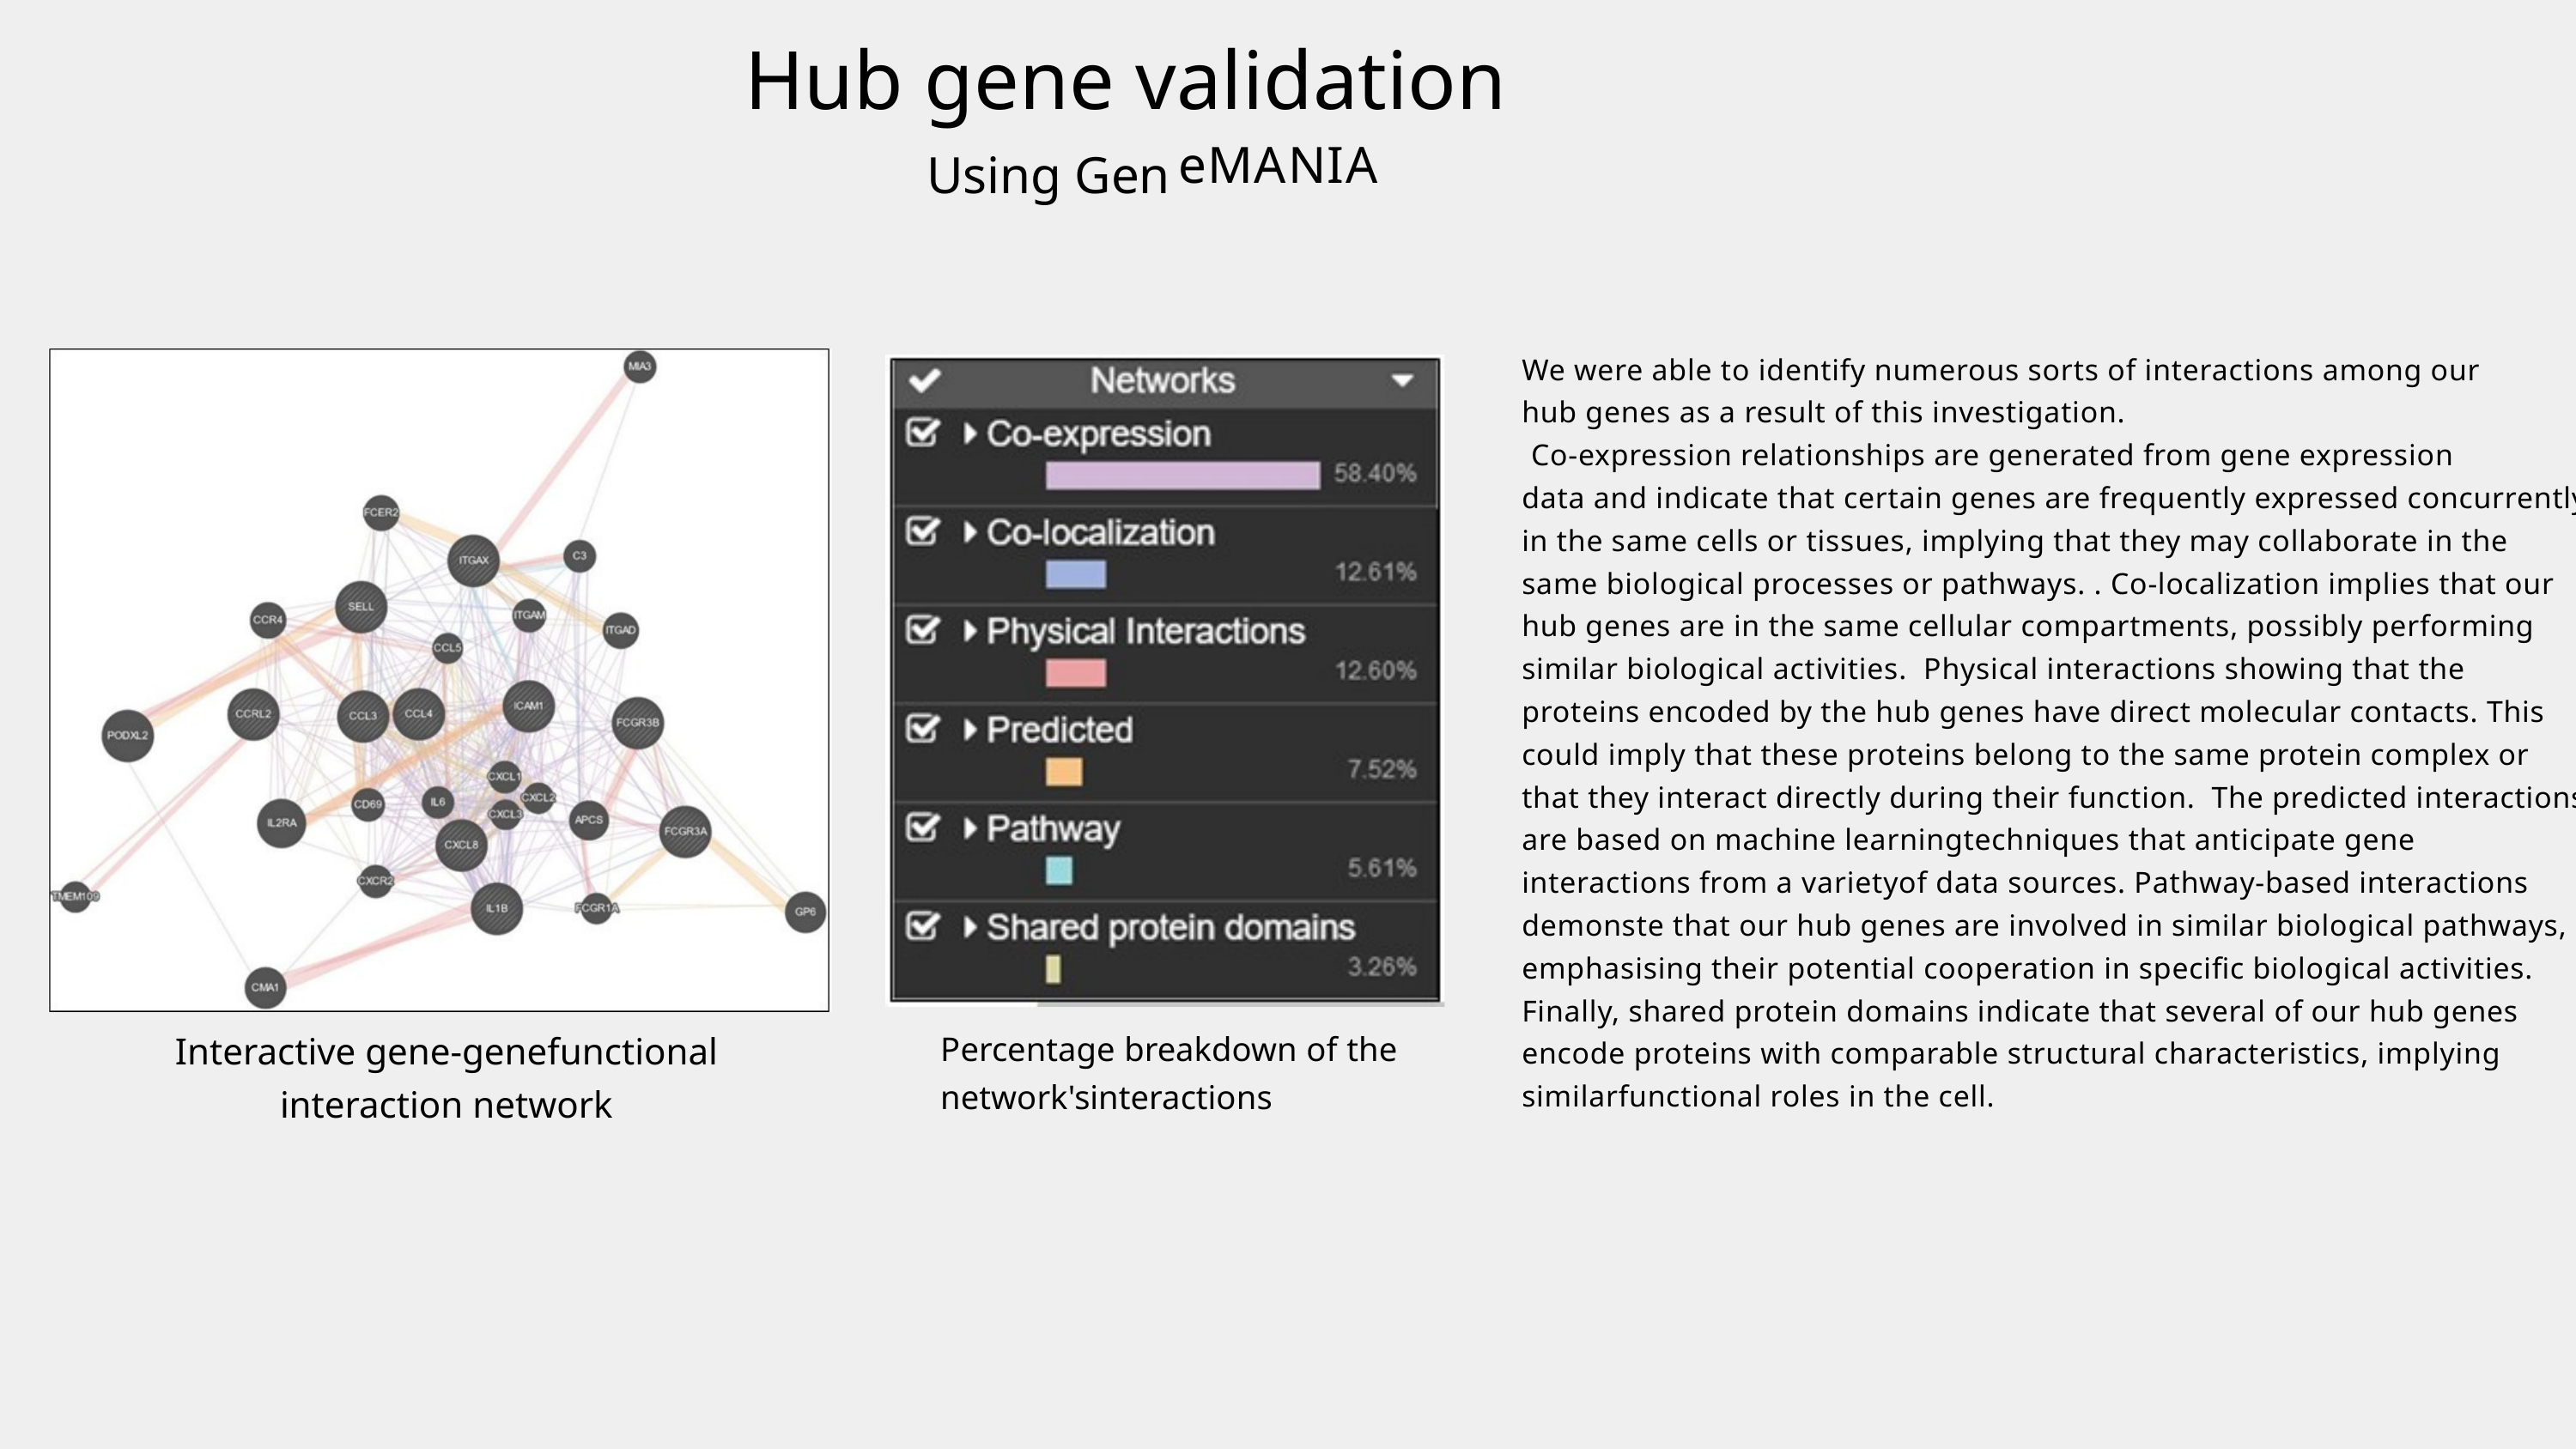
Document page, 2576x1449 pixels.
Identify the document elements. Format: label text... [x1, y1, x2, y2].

text_box Hub gene validation [744, 27, 1601, 126]
text_box [48, 349, 832, 1012]
text_box We were able to identify numerous sorts of interactions among our hub genes as a result of this investigation. [1522, 343, 2536, 429]
text_box eMANIA [1163, 168, 1407, 246]
text_box Using Gen [927, 116, 1203, 204]
text_box Co-expression relationships are generated from gene expression [1531, 428, 2518, 471]
text_box Percentage breakdown of the network'sinteractions [940, 1019, 1398, 1117]
text_box data and indicate that certain genes are frequently expressed concurrently in the same cells or tissues, implying that they may collaborate in the same biological processes or pathways. . Co-localization implies that our hub genes are in the same cellular compartments, possibly performing similar biological activities. Physical interactions showing that the proteins encoded by the hub genes have direct molecular contacts. This could imply that these proteins belong to the same protein complex or that they interact directly during their function. The predicted interactions are based on machine learningtechniques that anticipate gene interactions from a varietyof data sources. Pathway-based interactions demonste that our hub genes are involved in similar biological pathways, emphasising their potential cooperation in specific biological activities. Finally, shared protein domains indicate that several of our hub genes encode proteins with comparable structural characteristics, implying similarfunctional roles in the cell. [1522, 471, 2576, 1113]
text_box Interactive gene-genefunctional interaction network [125, 1019, 768, 1125]
text_box [884, 355, 1445, 1007]
